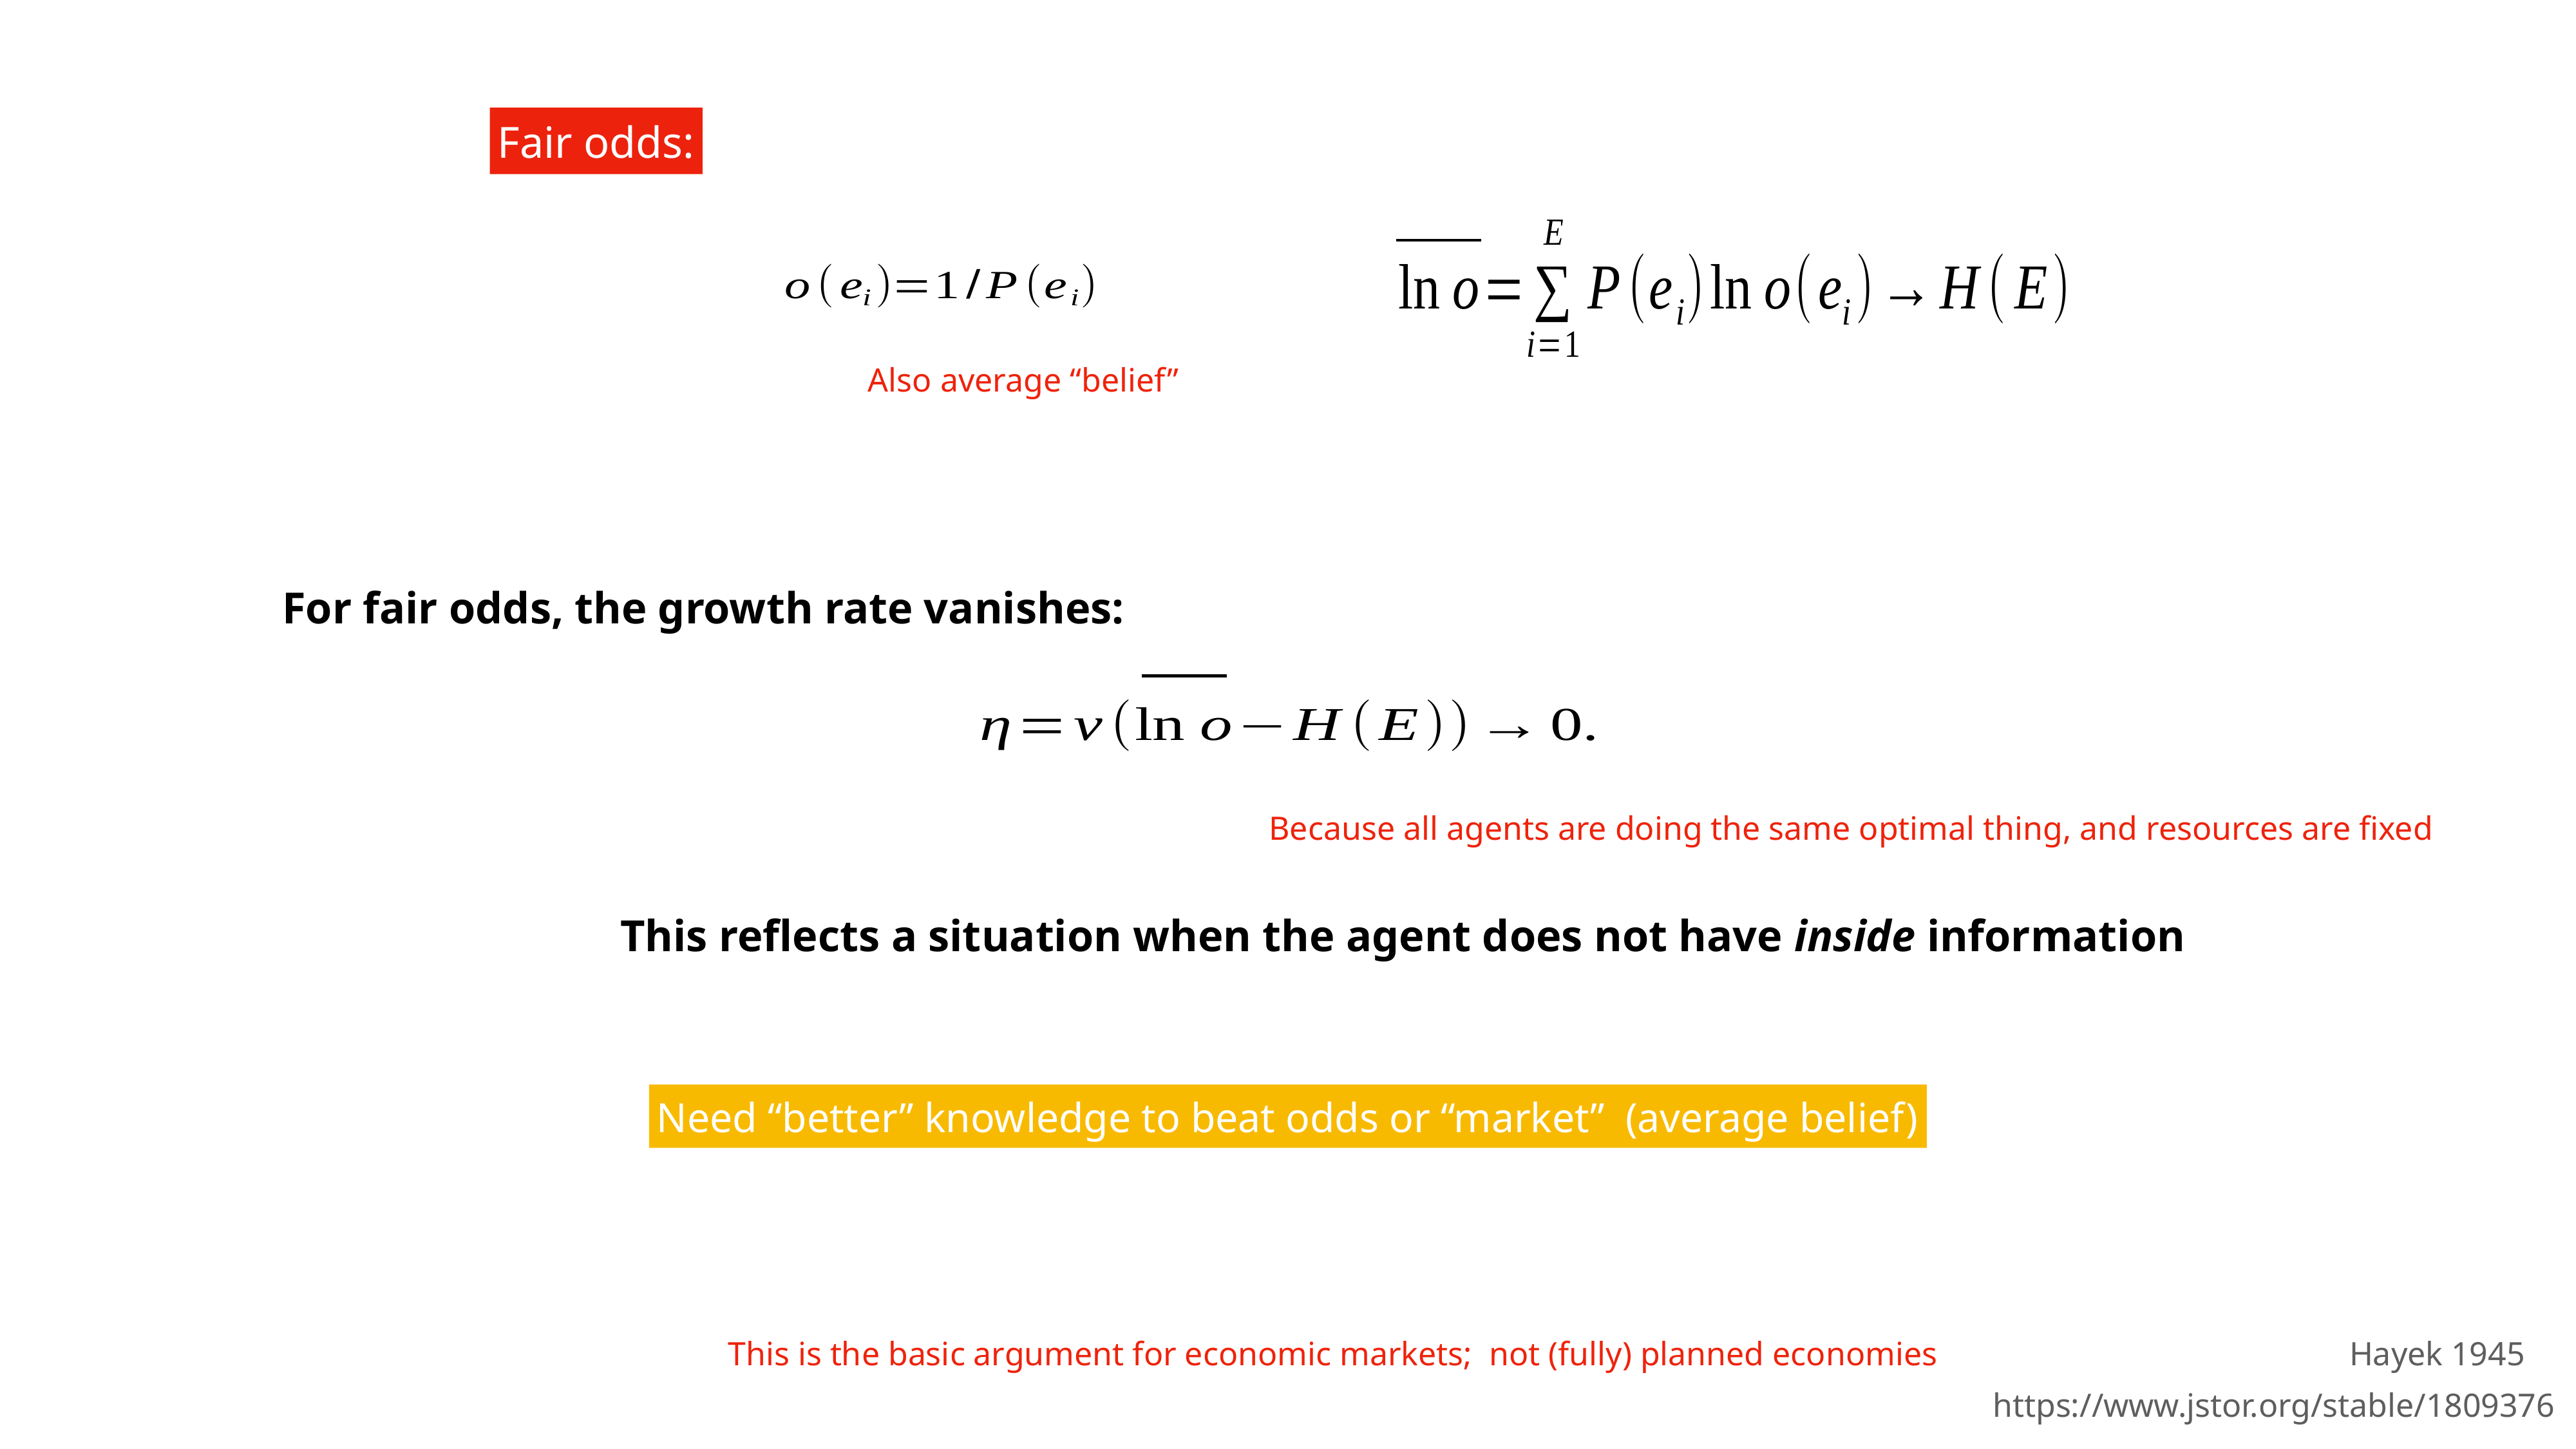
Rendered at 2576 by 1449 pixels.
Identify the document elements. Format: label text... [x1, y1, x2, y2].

text_box Need “better” knowledge to beat odds or “market” (average belief) [649, 1084, 1927, 1148]
text_box https://www.jstor.org/stable/1809376 [1987, 1379, 2561, 1429]
text_box Also average “belief” [862, 354, 1185, 404]
text_box Fair odds: [489, 108, 703, 175]
text_box [980, 696, 1598, 753]
text_box For fair odds, the growth rate vanishes: [274, 573, 1133, 640]
text_box This is the basic argument for economic markets; not (fully) planned economies [723, 1327, 1944, 1378]
text_box This reflects a situation when the agent does not have inside information [612, 901, 2193, 968]
text_box Hayek 1945 [2344, 1327, 2530, 1378]
text_box Because all agents are doing the same optimal thing, and resources are fixed [1264, 802, 2439, 852]
text_box [1398, 209, 2070, 365]
text_box [784, 260, 1099, 312]
